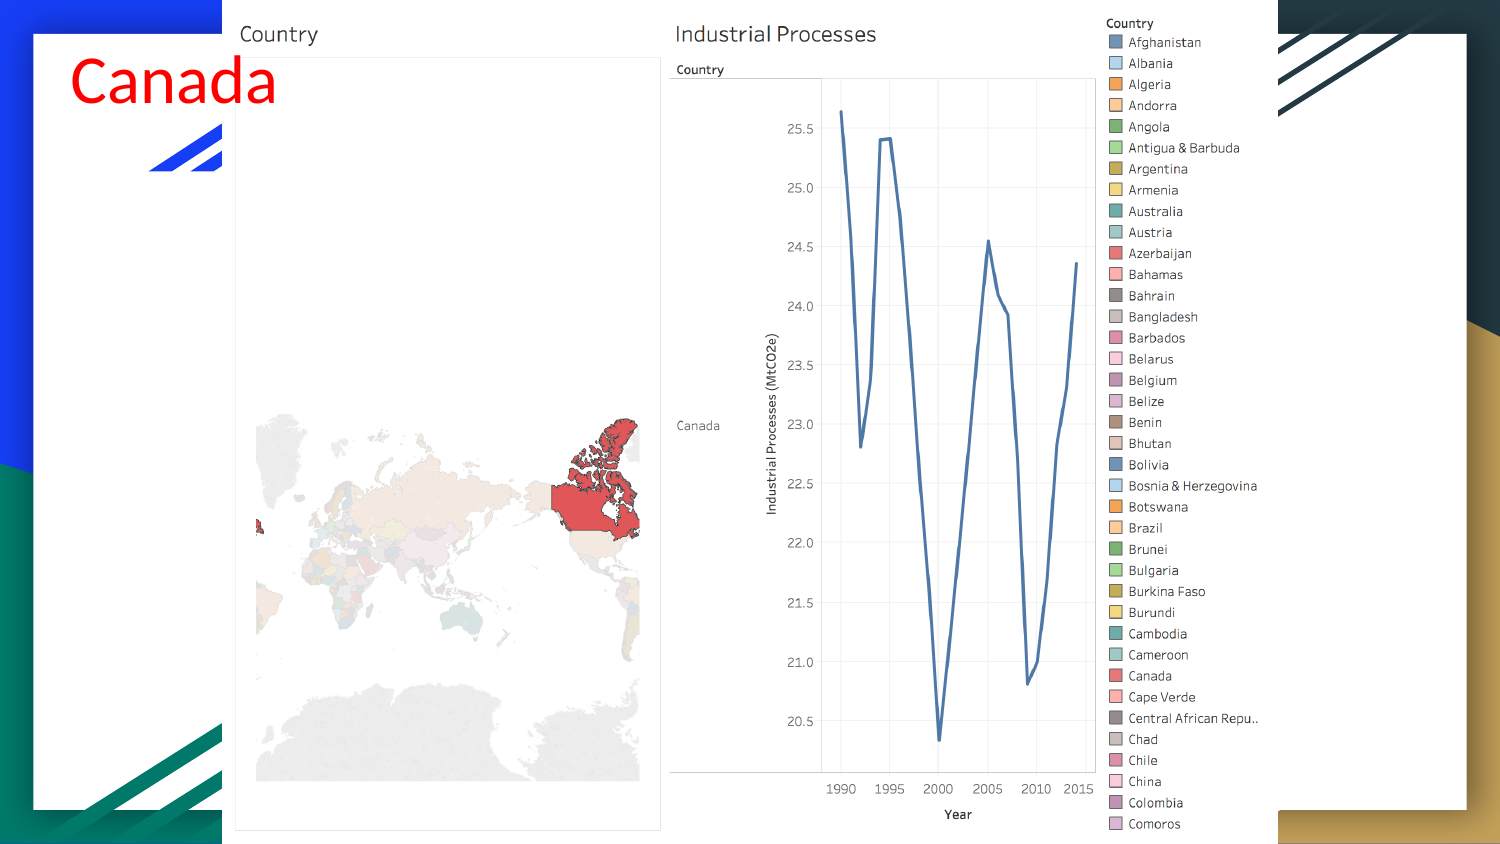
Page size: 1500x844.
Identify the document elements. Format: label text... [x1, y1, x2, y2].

text_box Canada [34, 29, 217, 125]
picture [222, 0, 1278, 844]
